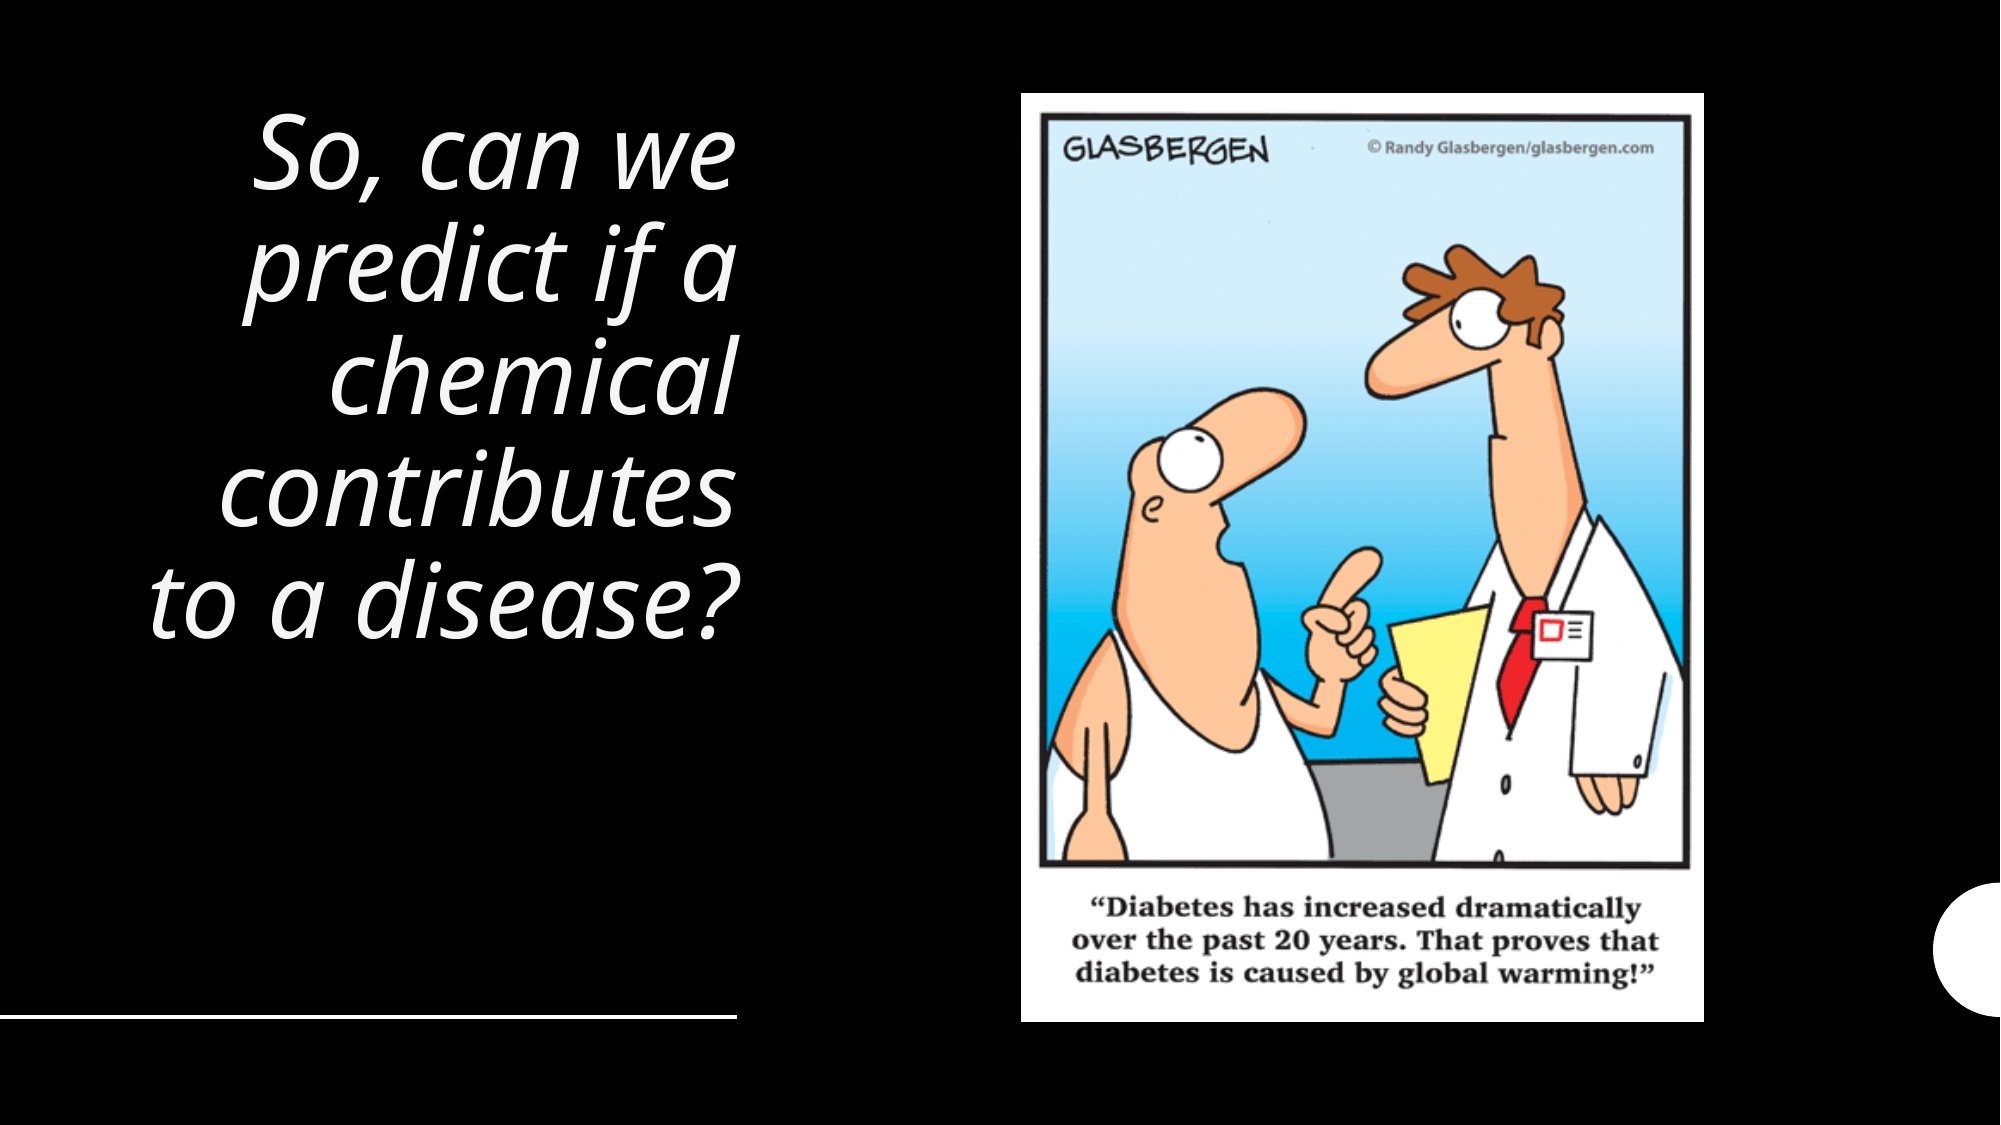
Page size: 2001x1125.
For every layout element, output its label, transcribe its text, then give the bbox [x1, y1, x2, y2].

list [1021, 93, 1704, 1022]
title So, can we predict if a chemical contributes to a disease? [125, 91, 754, 905]
